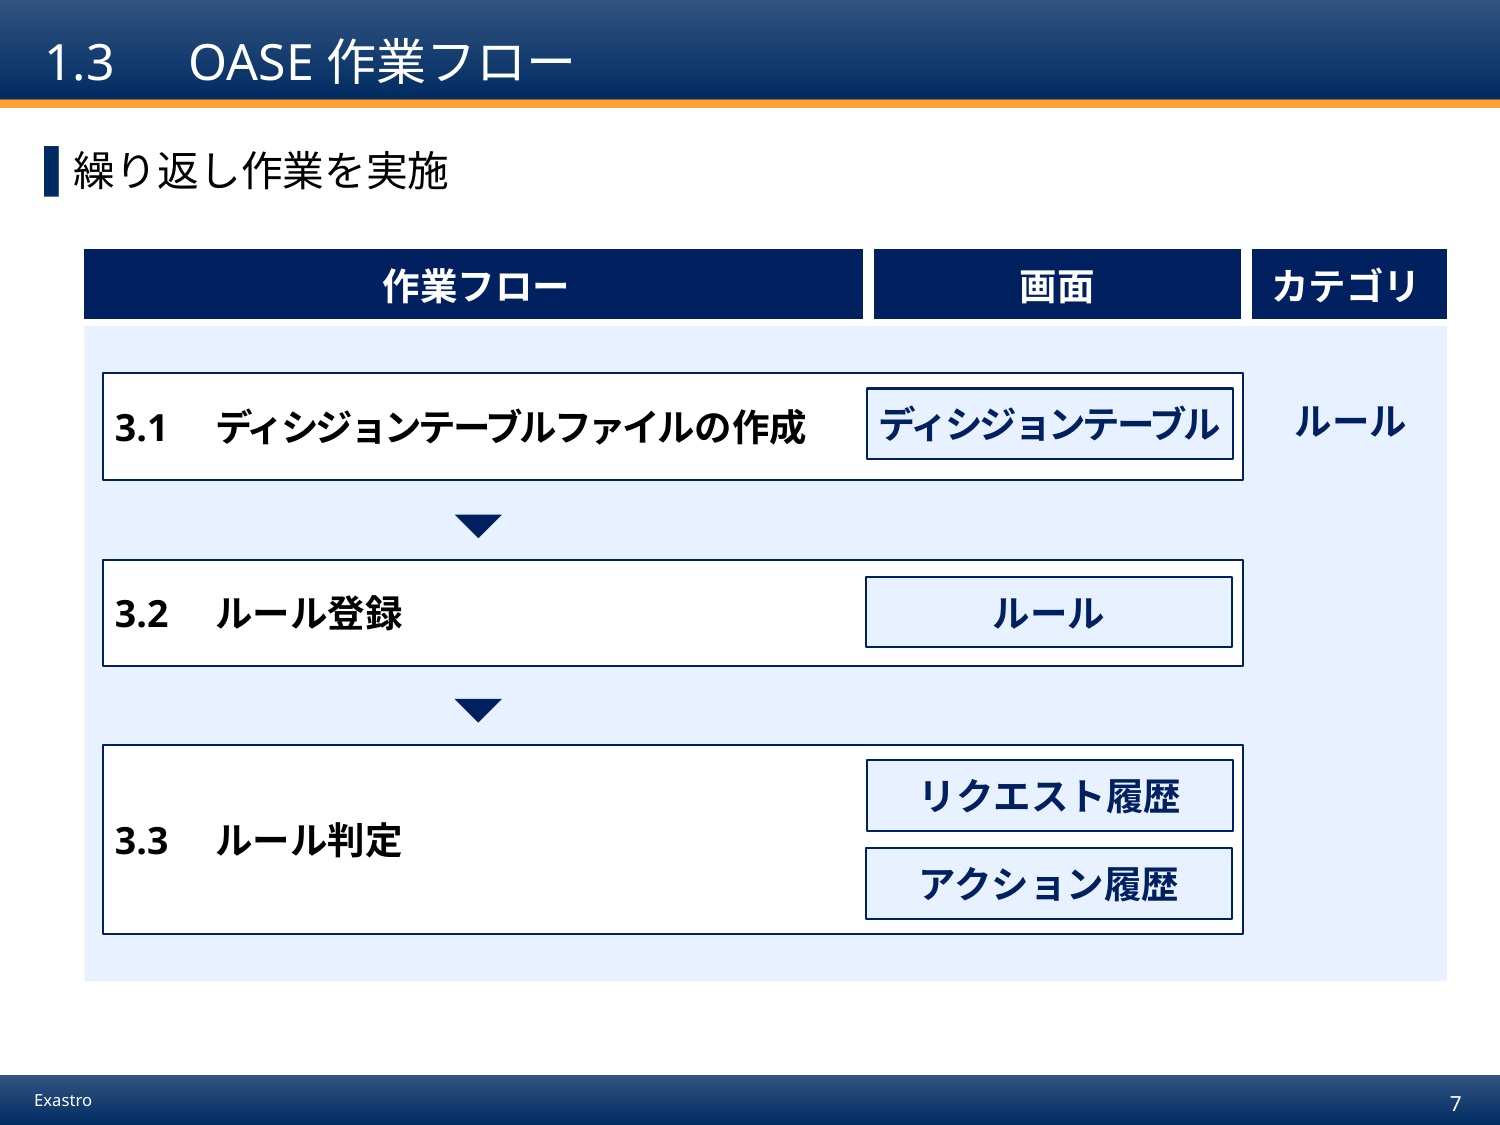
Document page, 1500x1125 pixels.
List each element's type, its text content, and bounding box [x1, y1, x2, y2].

text_box ルール [866, 576, 1233, 648]
title 1.3 OASE作業フロー [29, 18, 1471, 96]
table_header 画面 [874, 249, 1241, 319]
text_box 3.3 ルール判定 [102, 745, 1243, 935]
text_box [454, 514, 502, 539]
text_box 3.2 ルール登録 [102, 559, 1243, 666]
text_box [84, 326, 1447, 982]
text_box 3.1 ディシジョンテーブルファイルの作成 [102, 373, 1243, 480]
list 繰り返し作業を実施 [29, 137, 1471, 1059]
picture [0, 0, 1500, 1125]
text_box ディシジョンテーブル [866, 388, 1234, 460]
text_box アクション履歴 [866, 848, 1233, 920]
text_box [454, 698, 502, 723]
text_box リクエスト履歴 [866, 760, 1234, 832]
table_header 作業フロー [84, 249, 863, 319]
text_box ルール [1254, 251, 1448, 940]
